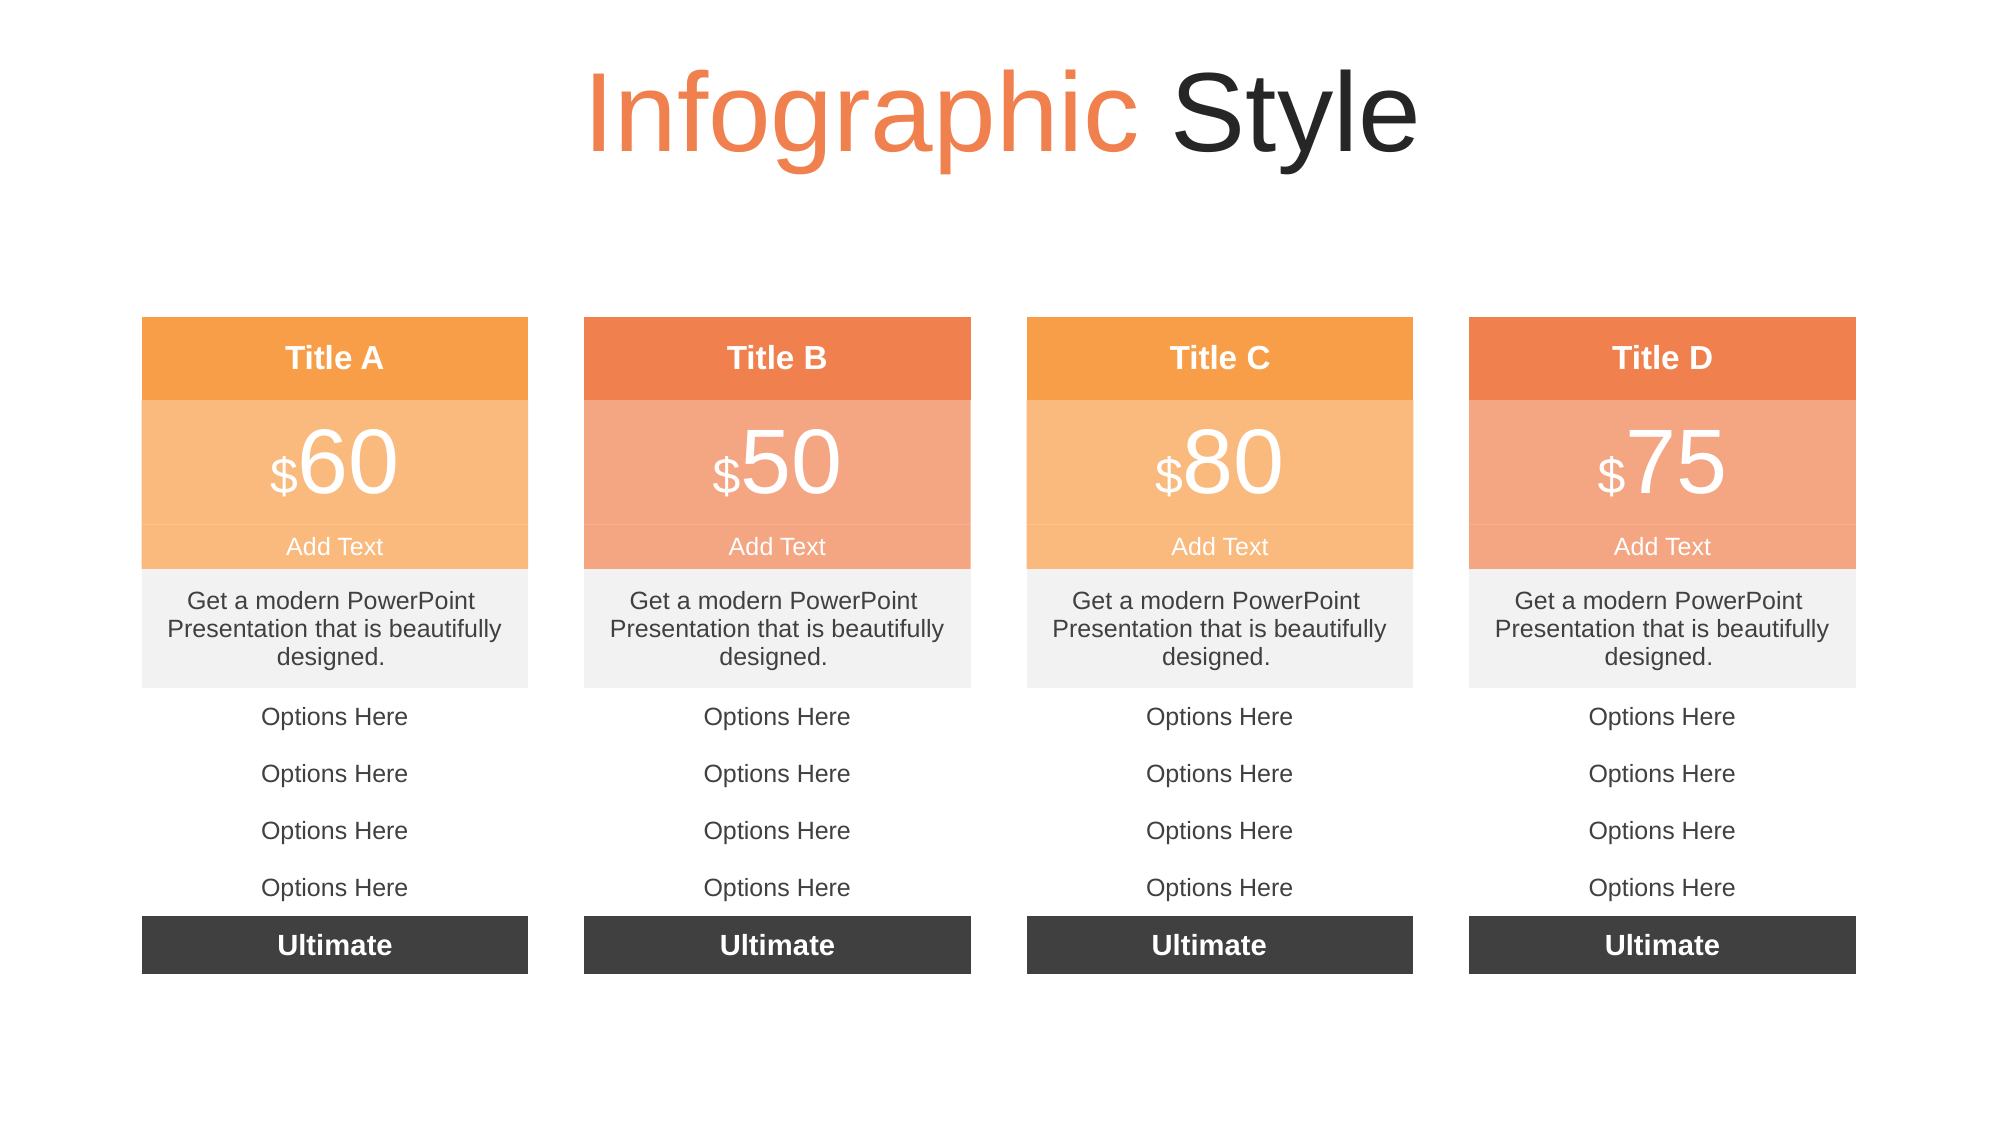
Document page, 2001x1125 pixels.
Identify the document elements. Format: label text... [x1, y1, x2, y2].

table_cell Options Here [142, 802, 528, 859]
table_header Title C [1027, 317, 1413, 400]
table_cell Options Here [142, 745, 528, 802]
table_cell Options Here [584, 859, 971, 916]
table_cell Options Here [1469, 802, 1856, 859]
table_cell Options Here [142, 688, 528, 745]
table_cell Options Here [1469, 859, 1856, 916]
table_cell Add Text [1027, 524, 1413, 569]
table_cell Options Here [1469, 745, 1856, 802]
table_cell $75 [1469, 400, 1856, 524]
table_cell Options Here [1027, 745, 1413, 802]
table_cell Options Here [1027, 802, 1413, 859]
table_cell $80 [1027, 400, 1413, 524]
table_cell Options Here [1027, 859, 1413, 916]
table_cell Options Here [1027, 688, 1413, 745]
table_cell Options Here [584, 688, 971, 745]
table_cell UltiUltimatemate [1027, 916, 1413, 974]
table_header Title B [584, 317, 971, 400]
table_cell Ultimate [142, 916, 528, 974]
table_cell Get a modern PowerPoint Presentation that is beautifully designed. [1469, 569, 1856, 688]
table_cell Options Here [1469, 688, 1856, 745]
table_cell Get a modern PowerPoint Presentation that is beautifully designed. [1027, 569, 1413, 688]
table_cell Options Here [584, 745, 971, 802]
table_cell Add Text [142, 524, 528, 569]
table_cell Options Here [142, 859, 528, 916]
table_header Title D [1469, 317, 1856, 400]
table_cell Get a modern PowerPoint Presentation that is beautifully designed. [142, 569, 528, 688]
list Infographic Style [53, 55, 1952, 175]
table_cell Ultimate [584, 916, 971, 974]
table_cell Get a modern PowerPoint Presentation that is beautifully designed. [584, 569, 971, 688]
table_cell Add Text [584, 524, 971, 569]
table_cell Add Text [1469, 524, 1856, 569]
table_header Title A [142, 317, 528, 400]
table_cell Ultimate [1469, 916, 1856, 974]
table_cell $60 [142, 400, 528, 524]
table_cell Options Here [584, 802, 971, 859]
table_cell $50 [584, 400, 971, 524]
